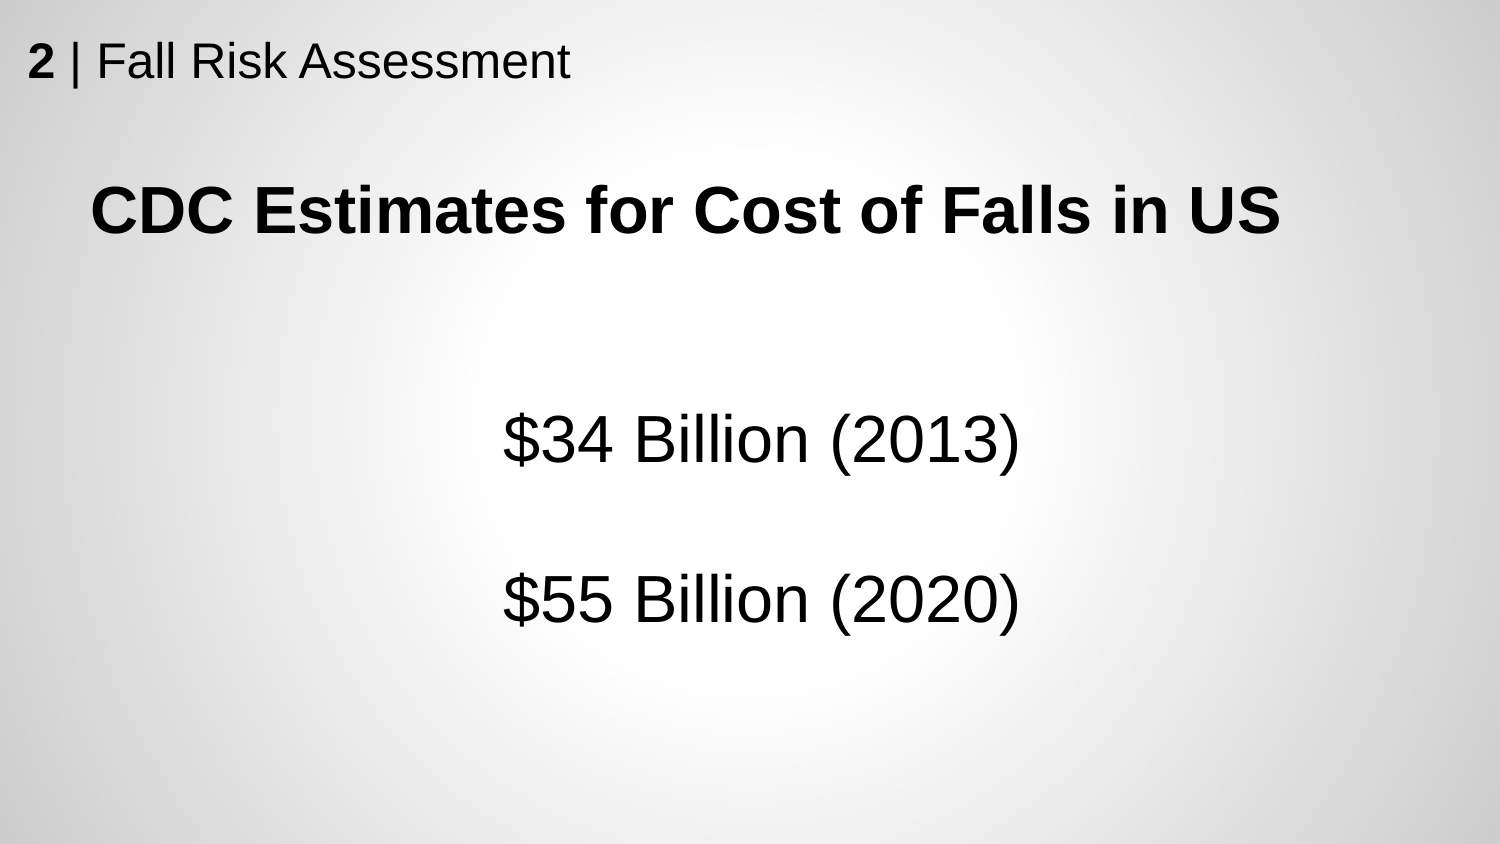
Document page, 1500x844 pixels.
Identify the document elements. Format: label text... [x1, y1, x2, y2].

title CDC Estimates for Cost of Falls in US [75, 121, 1425, 263]
text_box $34 Billion (2013) $55 Billion (2020) [74, 382, 1451, 649]
text_box 2 | Fall Risk Assessment [12, 14, 1296, 104]
picture [0, 0, 1500, 844]
